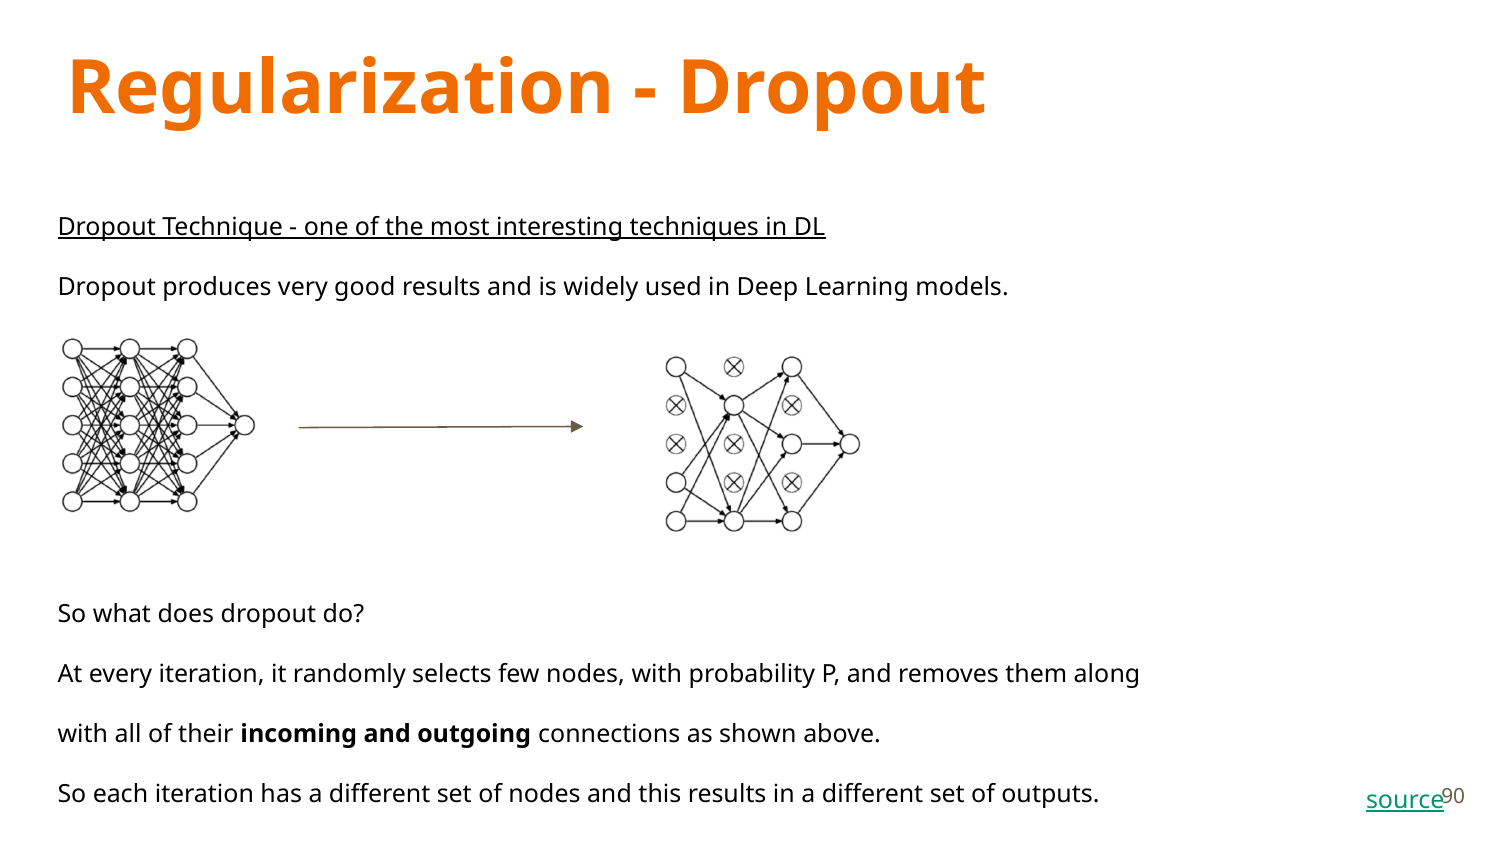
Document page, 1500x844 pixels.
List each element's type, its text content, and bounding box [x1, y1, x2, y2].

text_box Dropout Technique - one of the most interesting techniques in DL Dropout produces very good results and is widely used in Deep Learning models. [42, 165, 1167, 435]
picture [50, 326, 261, 526]
text_box source [1351, 768, 1490, 833]
text_box So what does dropout do? At every iteration, it randomly selects few nodes, with probability P, and removes them along with all of their incoming and outgoing connections as shown above. So each iteration has a different set of nodes and this results in a different set of outputs. [42, 552, 1167, 823]
title Regularization - Dropout [51, 23, 1181, 147]
slide_number 90 [1389, 764, 1480, 830]
picture [654, 346, 865, 542]
